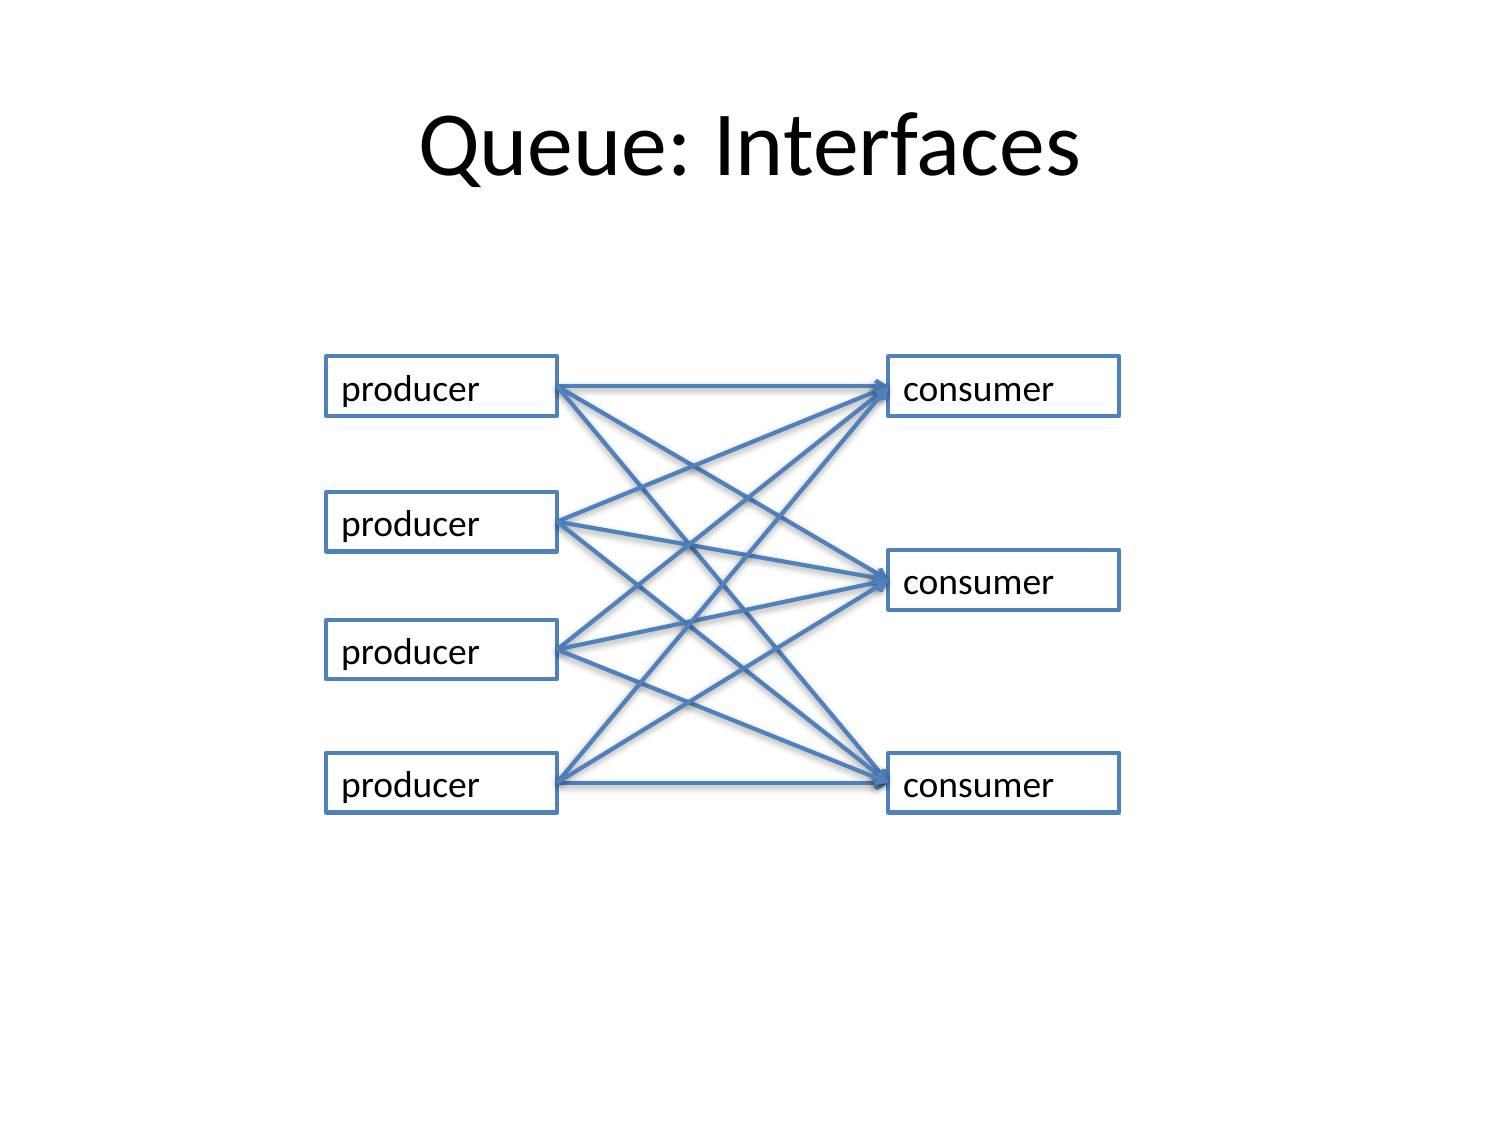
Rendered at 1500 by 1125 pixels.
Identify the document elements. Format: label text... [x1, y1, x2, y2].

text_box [556, 386, 889, 579]
text_box producer [324, 618, 549, 681]
text_box consumer [886, 354, 1121, 418]
text_box producer [324, 751, 559, 815]
text_box consumer [886, 751, 1121, 815]
text_box producer [324, 490, 549, 554]
text_box consumer [896, 548, 1121, 612]
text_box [556, 580, 889, 784]
text_box producer [324, 354, 559, 418]
title Queue: Interfaces [75, 45, 1425, 233]
